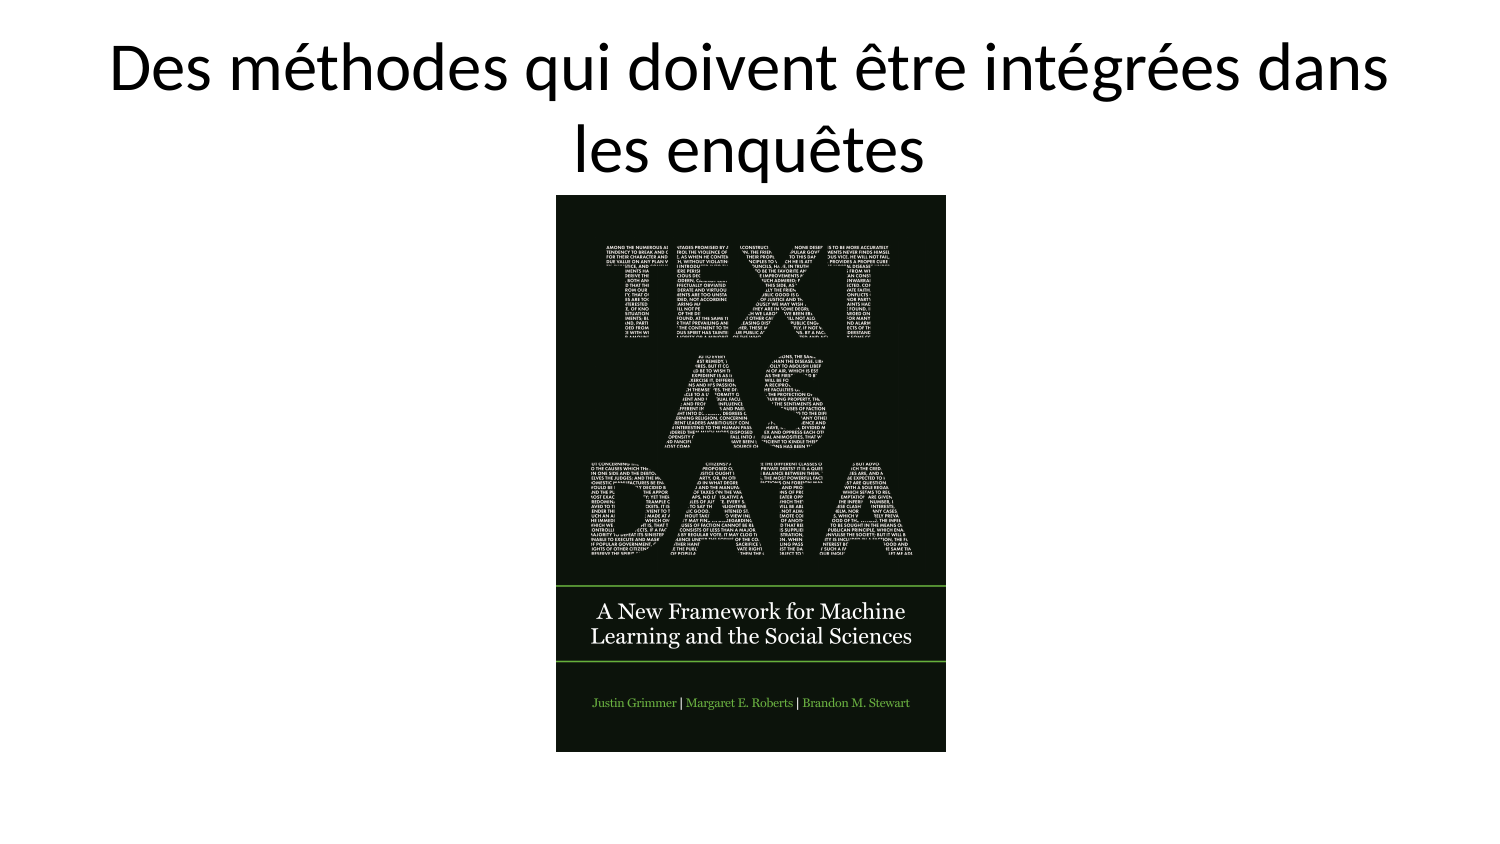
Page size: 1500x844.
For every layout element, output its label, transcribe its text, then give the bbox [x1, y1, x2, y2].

picture [555, 195, 947, 753]
title Des méthodes qui doivent être intégrées dans les enquêtes [75, 33, 1425, 175]
